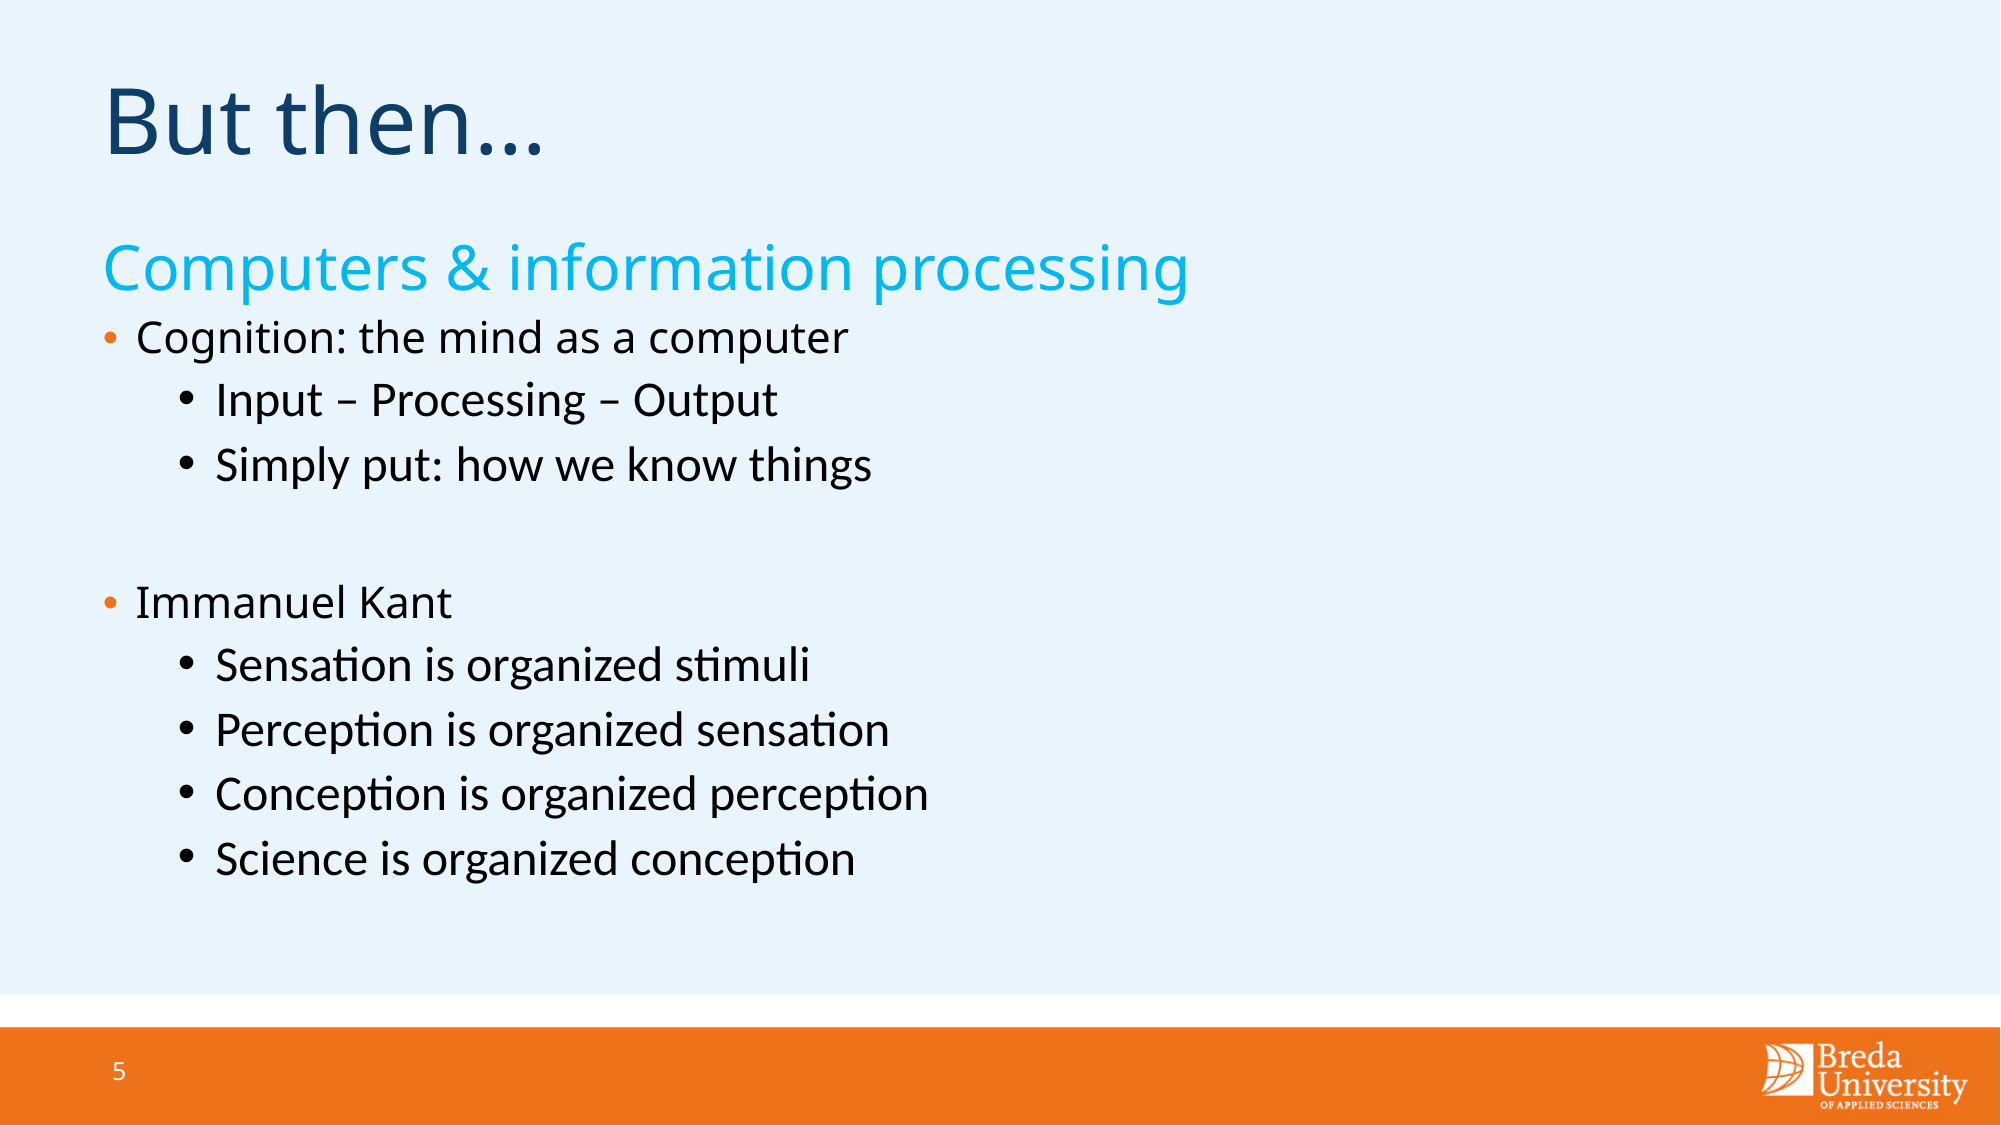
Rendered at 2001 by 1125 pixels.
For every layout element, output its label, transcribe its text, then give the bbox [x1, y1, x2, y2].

list Cognition: the mind as a computer Input – Processing – Output Simply put: how we know things Immanuel Kant Sensation is organized stimuli Perception is organized sensation Conception is organized perception Science is organized conception [88, 308, 1917, 922]
slide_number 5 [97, 1042, 198, 1103]
list Computers & information processing [88, 229, 1917, 307]
picture [0, 0, 2001, 1125]
title But then... [88, 67, 1917, 210]
